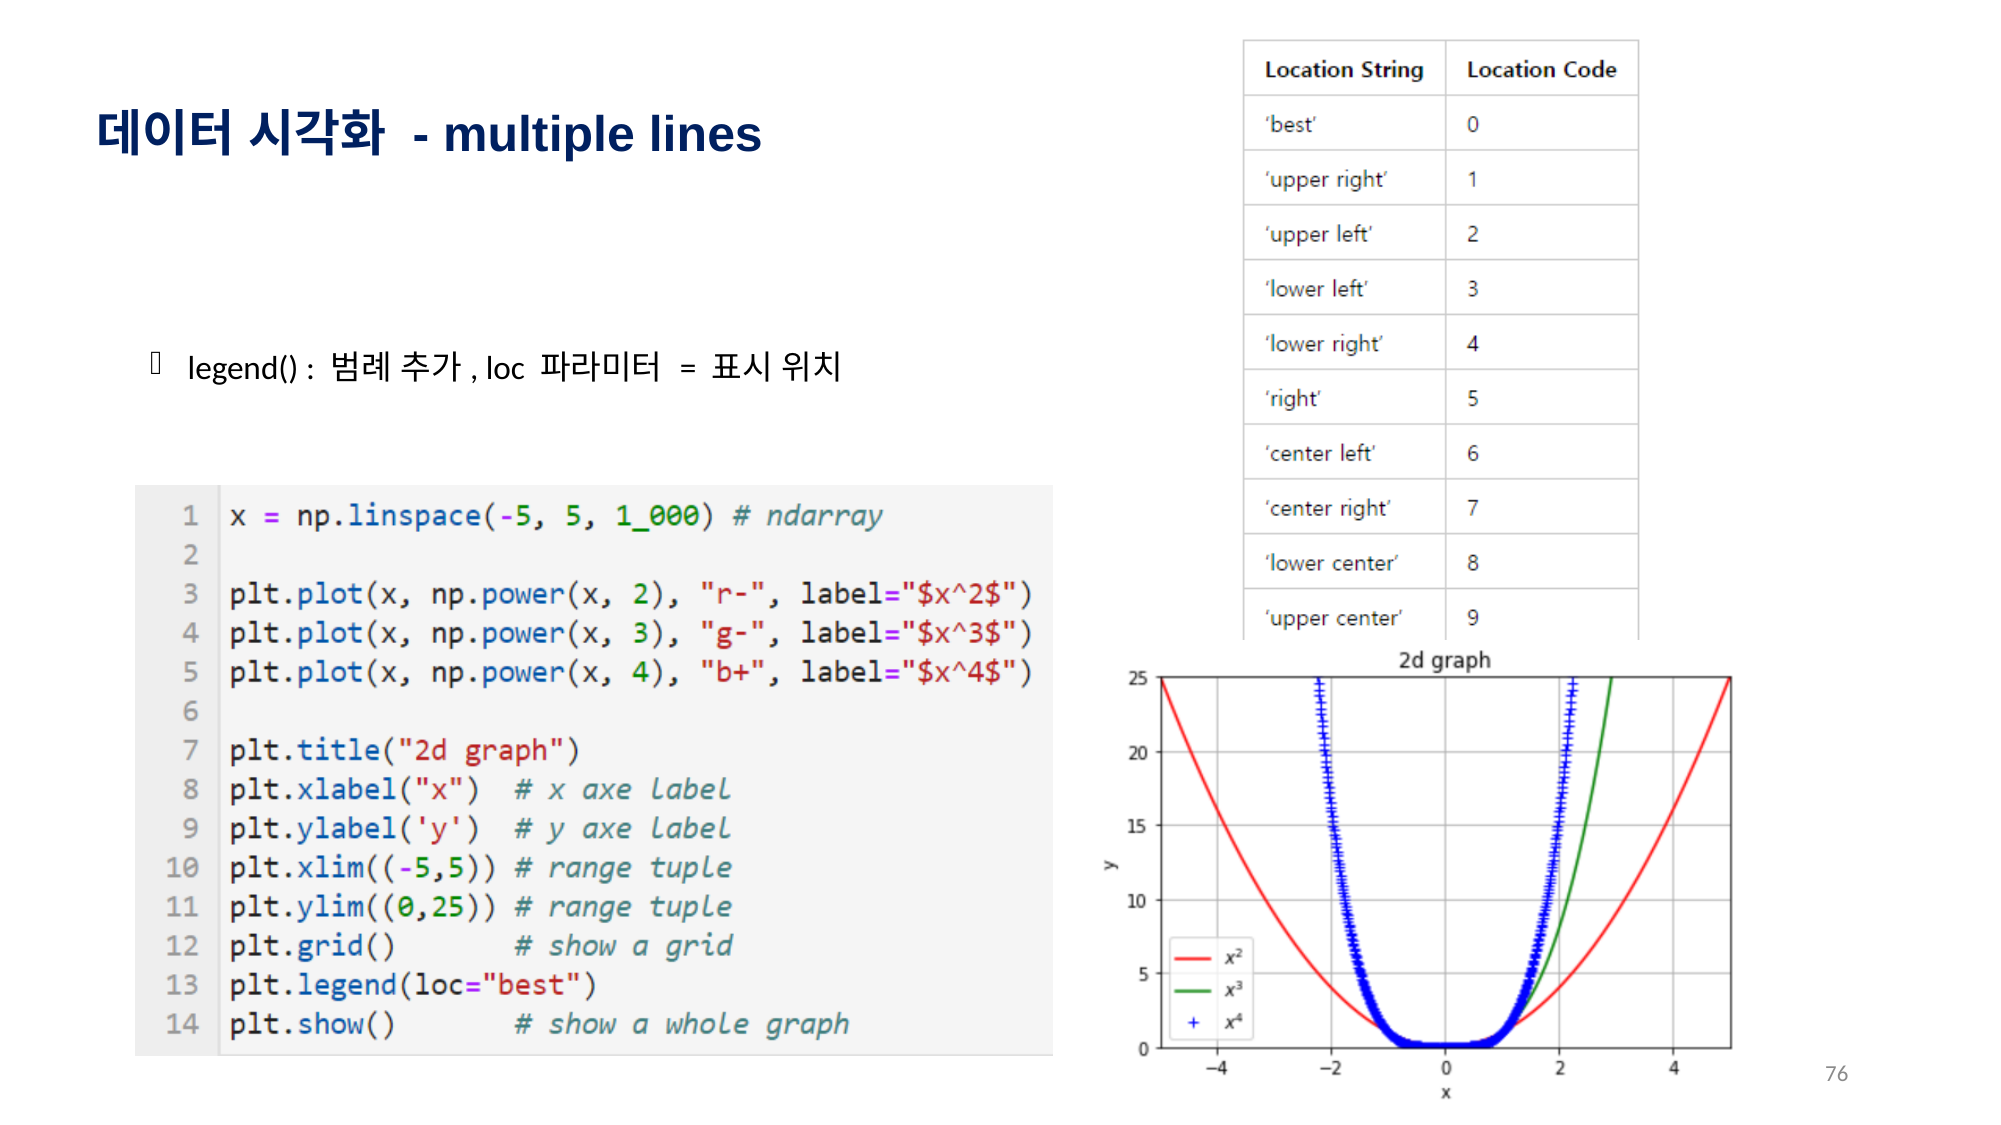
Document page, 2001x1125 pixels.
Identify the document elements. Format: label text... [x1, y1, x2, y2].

slide_number 75 [1745, 1042, 1864, 1103]
list legend() : 범례 추가, loc 파라미터 = 표시 위치 [135, 343, 1240, 427]
text_box 데이터 시각화 - multiple lines [81, 26, 1807, 245]
picture [135, 485, 1053, 1056]
picture [1092, 32, 1745, 1103]
